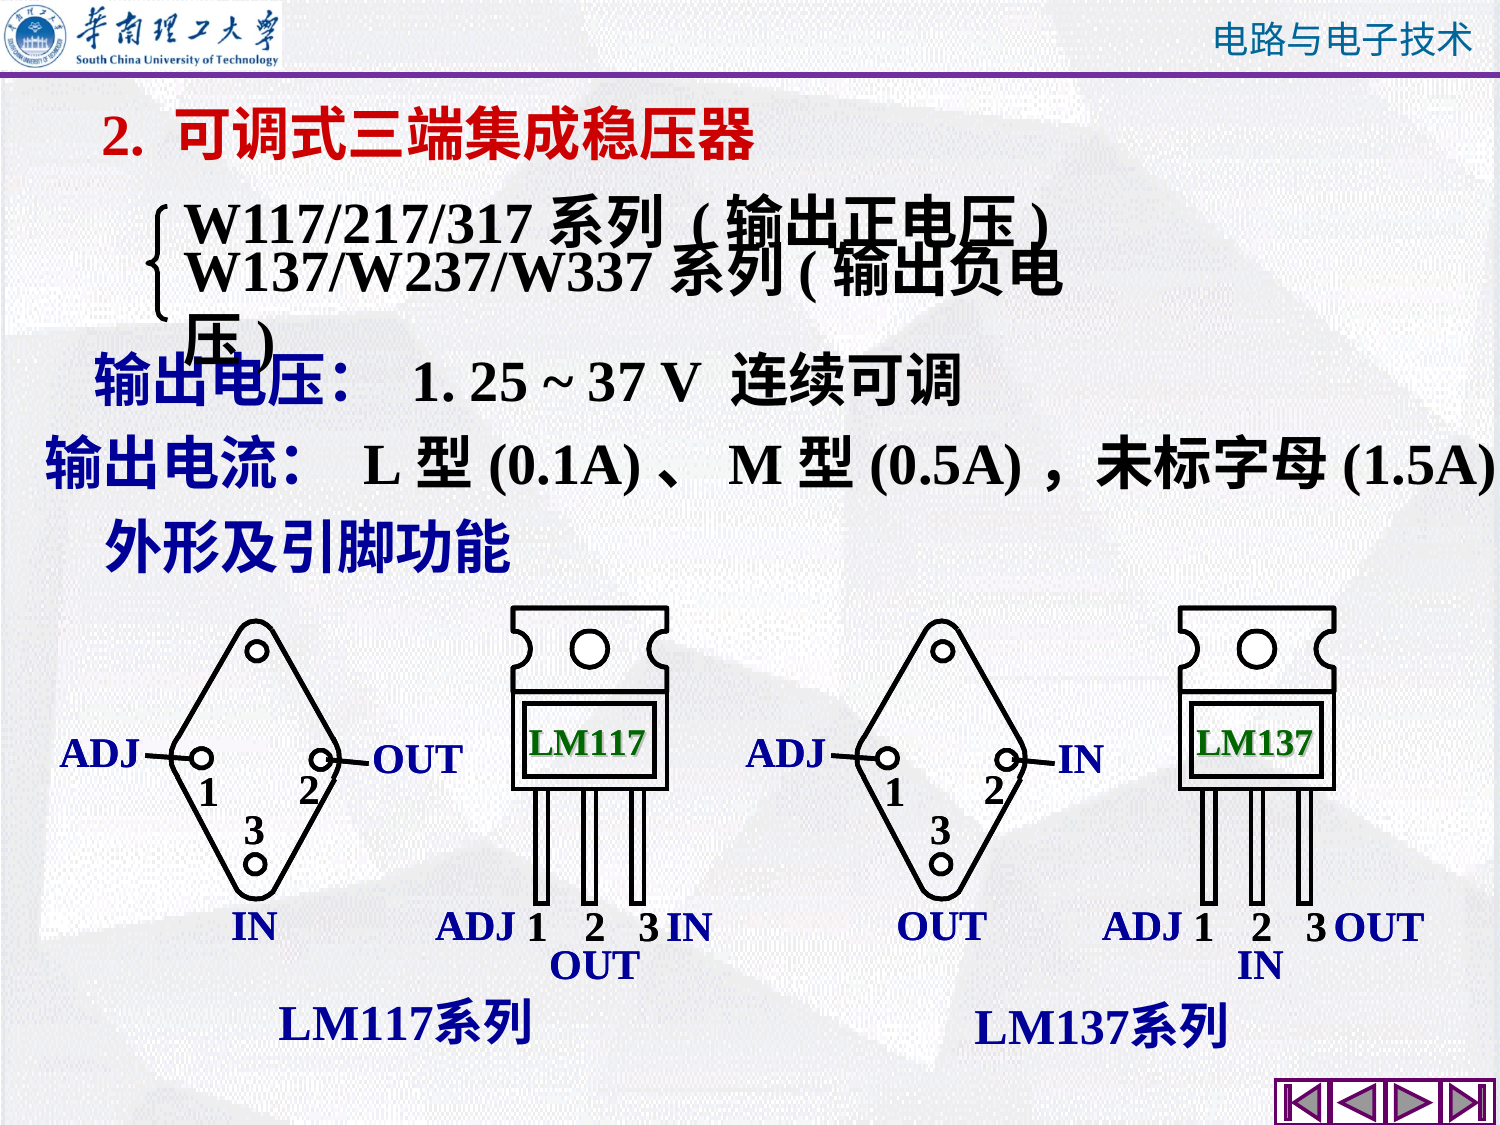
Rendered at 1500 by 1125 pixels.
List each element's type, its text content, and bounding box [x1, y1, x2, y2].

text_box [147, 177, 1132, 346]
text_box 外形及引脚功能 [89, 502, 690, 590]
text_box 输出电压： 1. 25 ~ 37 V 连续可调 [67, 335, 989, 418]
text_box 2. 可调式三端集成稳压器 [86, 89, 963, 175]
picture [1, 78, 1500, 1125]
picture [1, 0, 1500, 72]
text_box 输出电流： L型(0.1A)、M型(0.5A)，未标字母(1.5A) [29, 418, 1500, 504]
